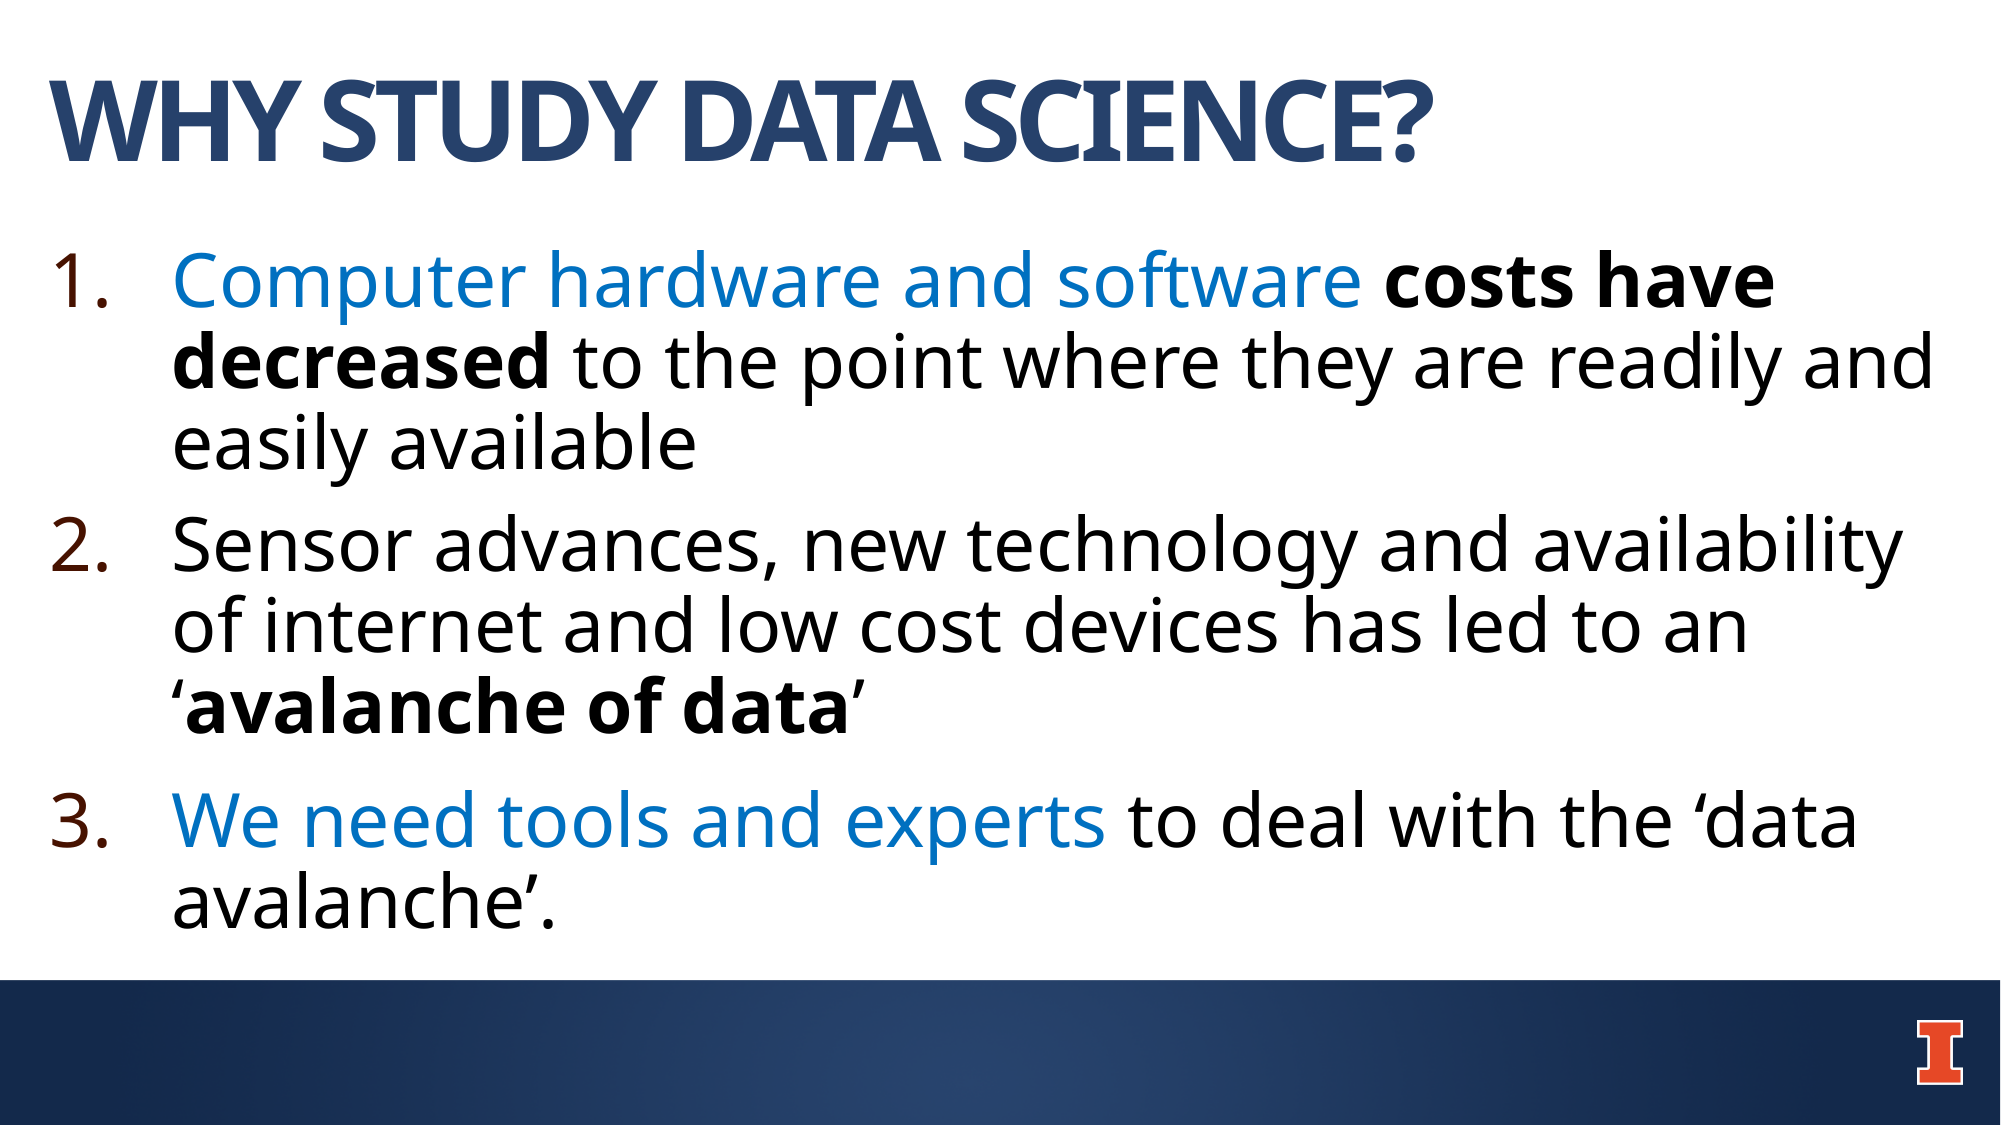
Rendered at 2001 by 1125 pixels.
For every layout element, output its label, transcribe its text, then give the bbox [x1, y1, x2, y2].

picture [0, 0, 2001, 1125]
list Computer hardware and software costs have decreased to the point where they are readily and easily available Sensor advances, new technology and availability of internet and low cost devices has led to an ‘avalanche of data’ We need tools and experts to deal with the ‘data avalanche’. [34, 223, 1963, 965]
title Why study data science? [34, 34, 1963, 223]
